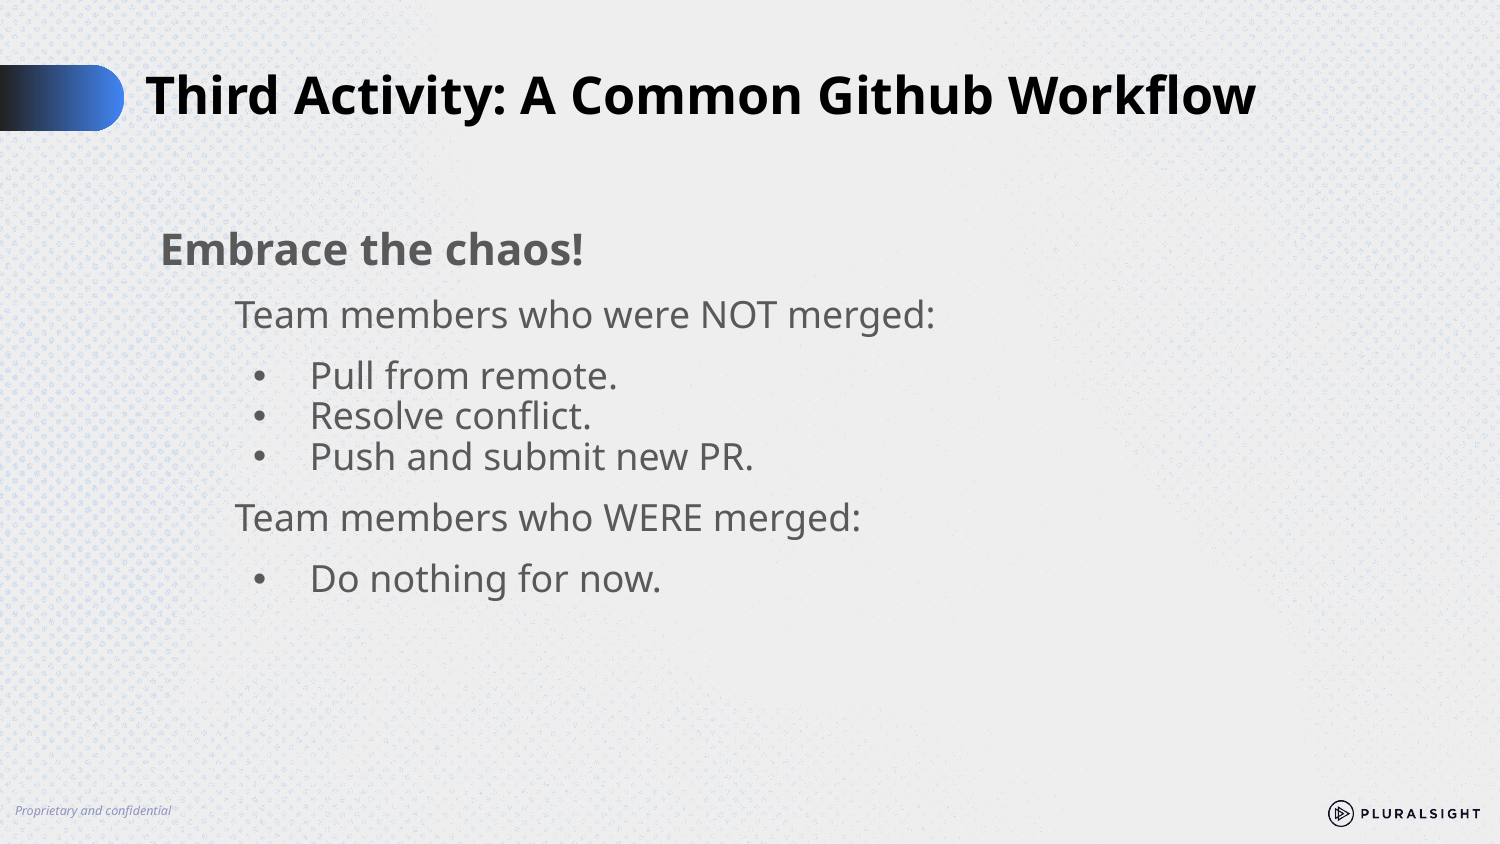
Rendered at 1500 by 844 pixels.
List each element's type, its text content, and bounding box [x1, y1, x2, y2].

title Third Activity: A Common Github Workflow [130, 55, 1425, 141]
list Embrace the chaos! Team members who were NOT merged: Pull from remote. Resolve conflict. Push and submit new PR. Team members who WERE merged: Do nothing for now. [144, 220, 1341, 733]
picture [0, 0, 1500, 844]
